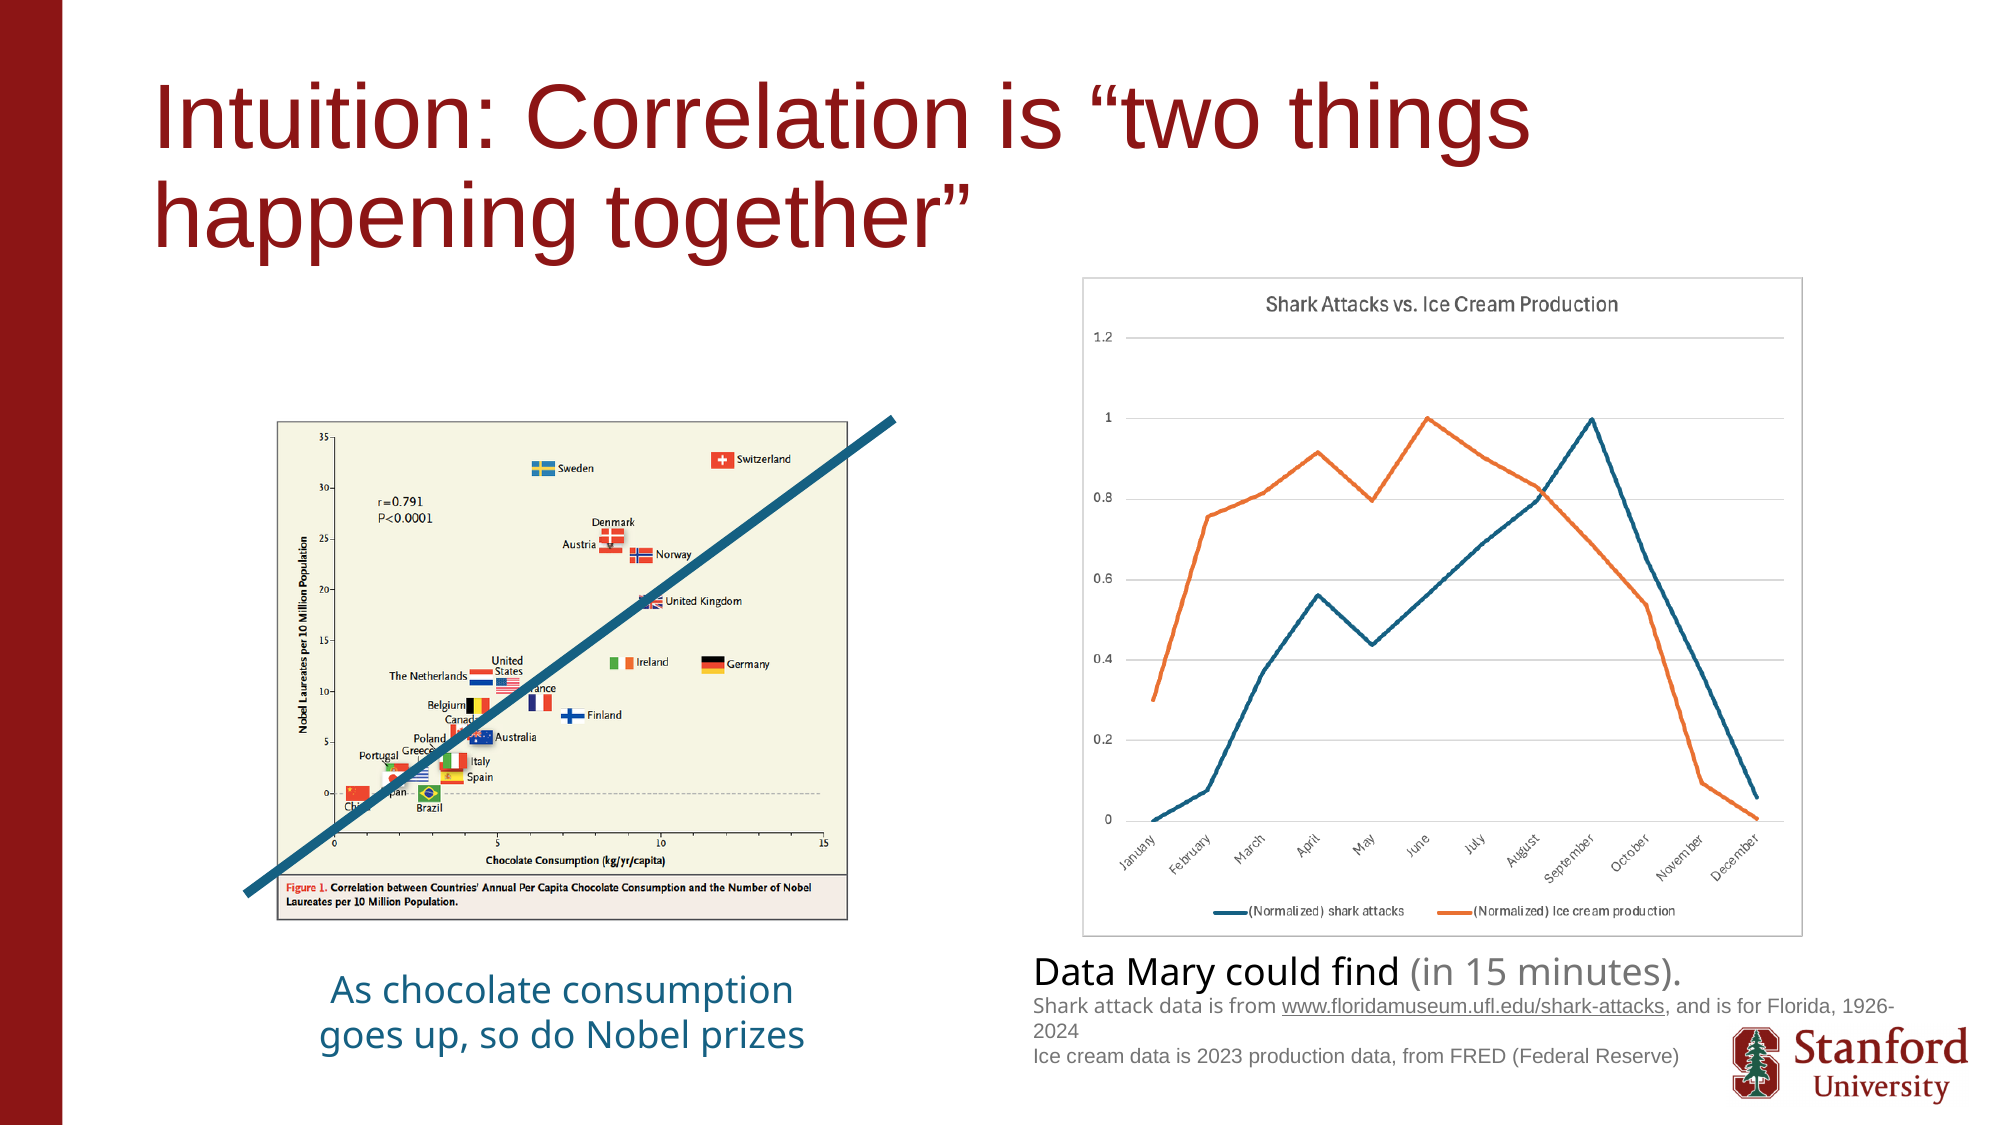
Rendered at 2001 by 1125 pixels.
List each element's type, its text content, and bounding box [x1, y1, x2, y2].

picture [1726, 1023, 1969, 1107]
text_box As chocolate consumption goes up, so do Nobel prizes [299, 958, 826, 1064]
title Intuition: Correlation is “two things happening together” [137, 59, 1863, 278]
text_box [1017, 276, 1954, 1053]
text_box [244, 418, 895, 923]
